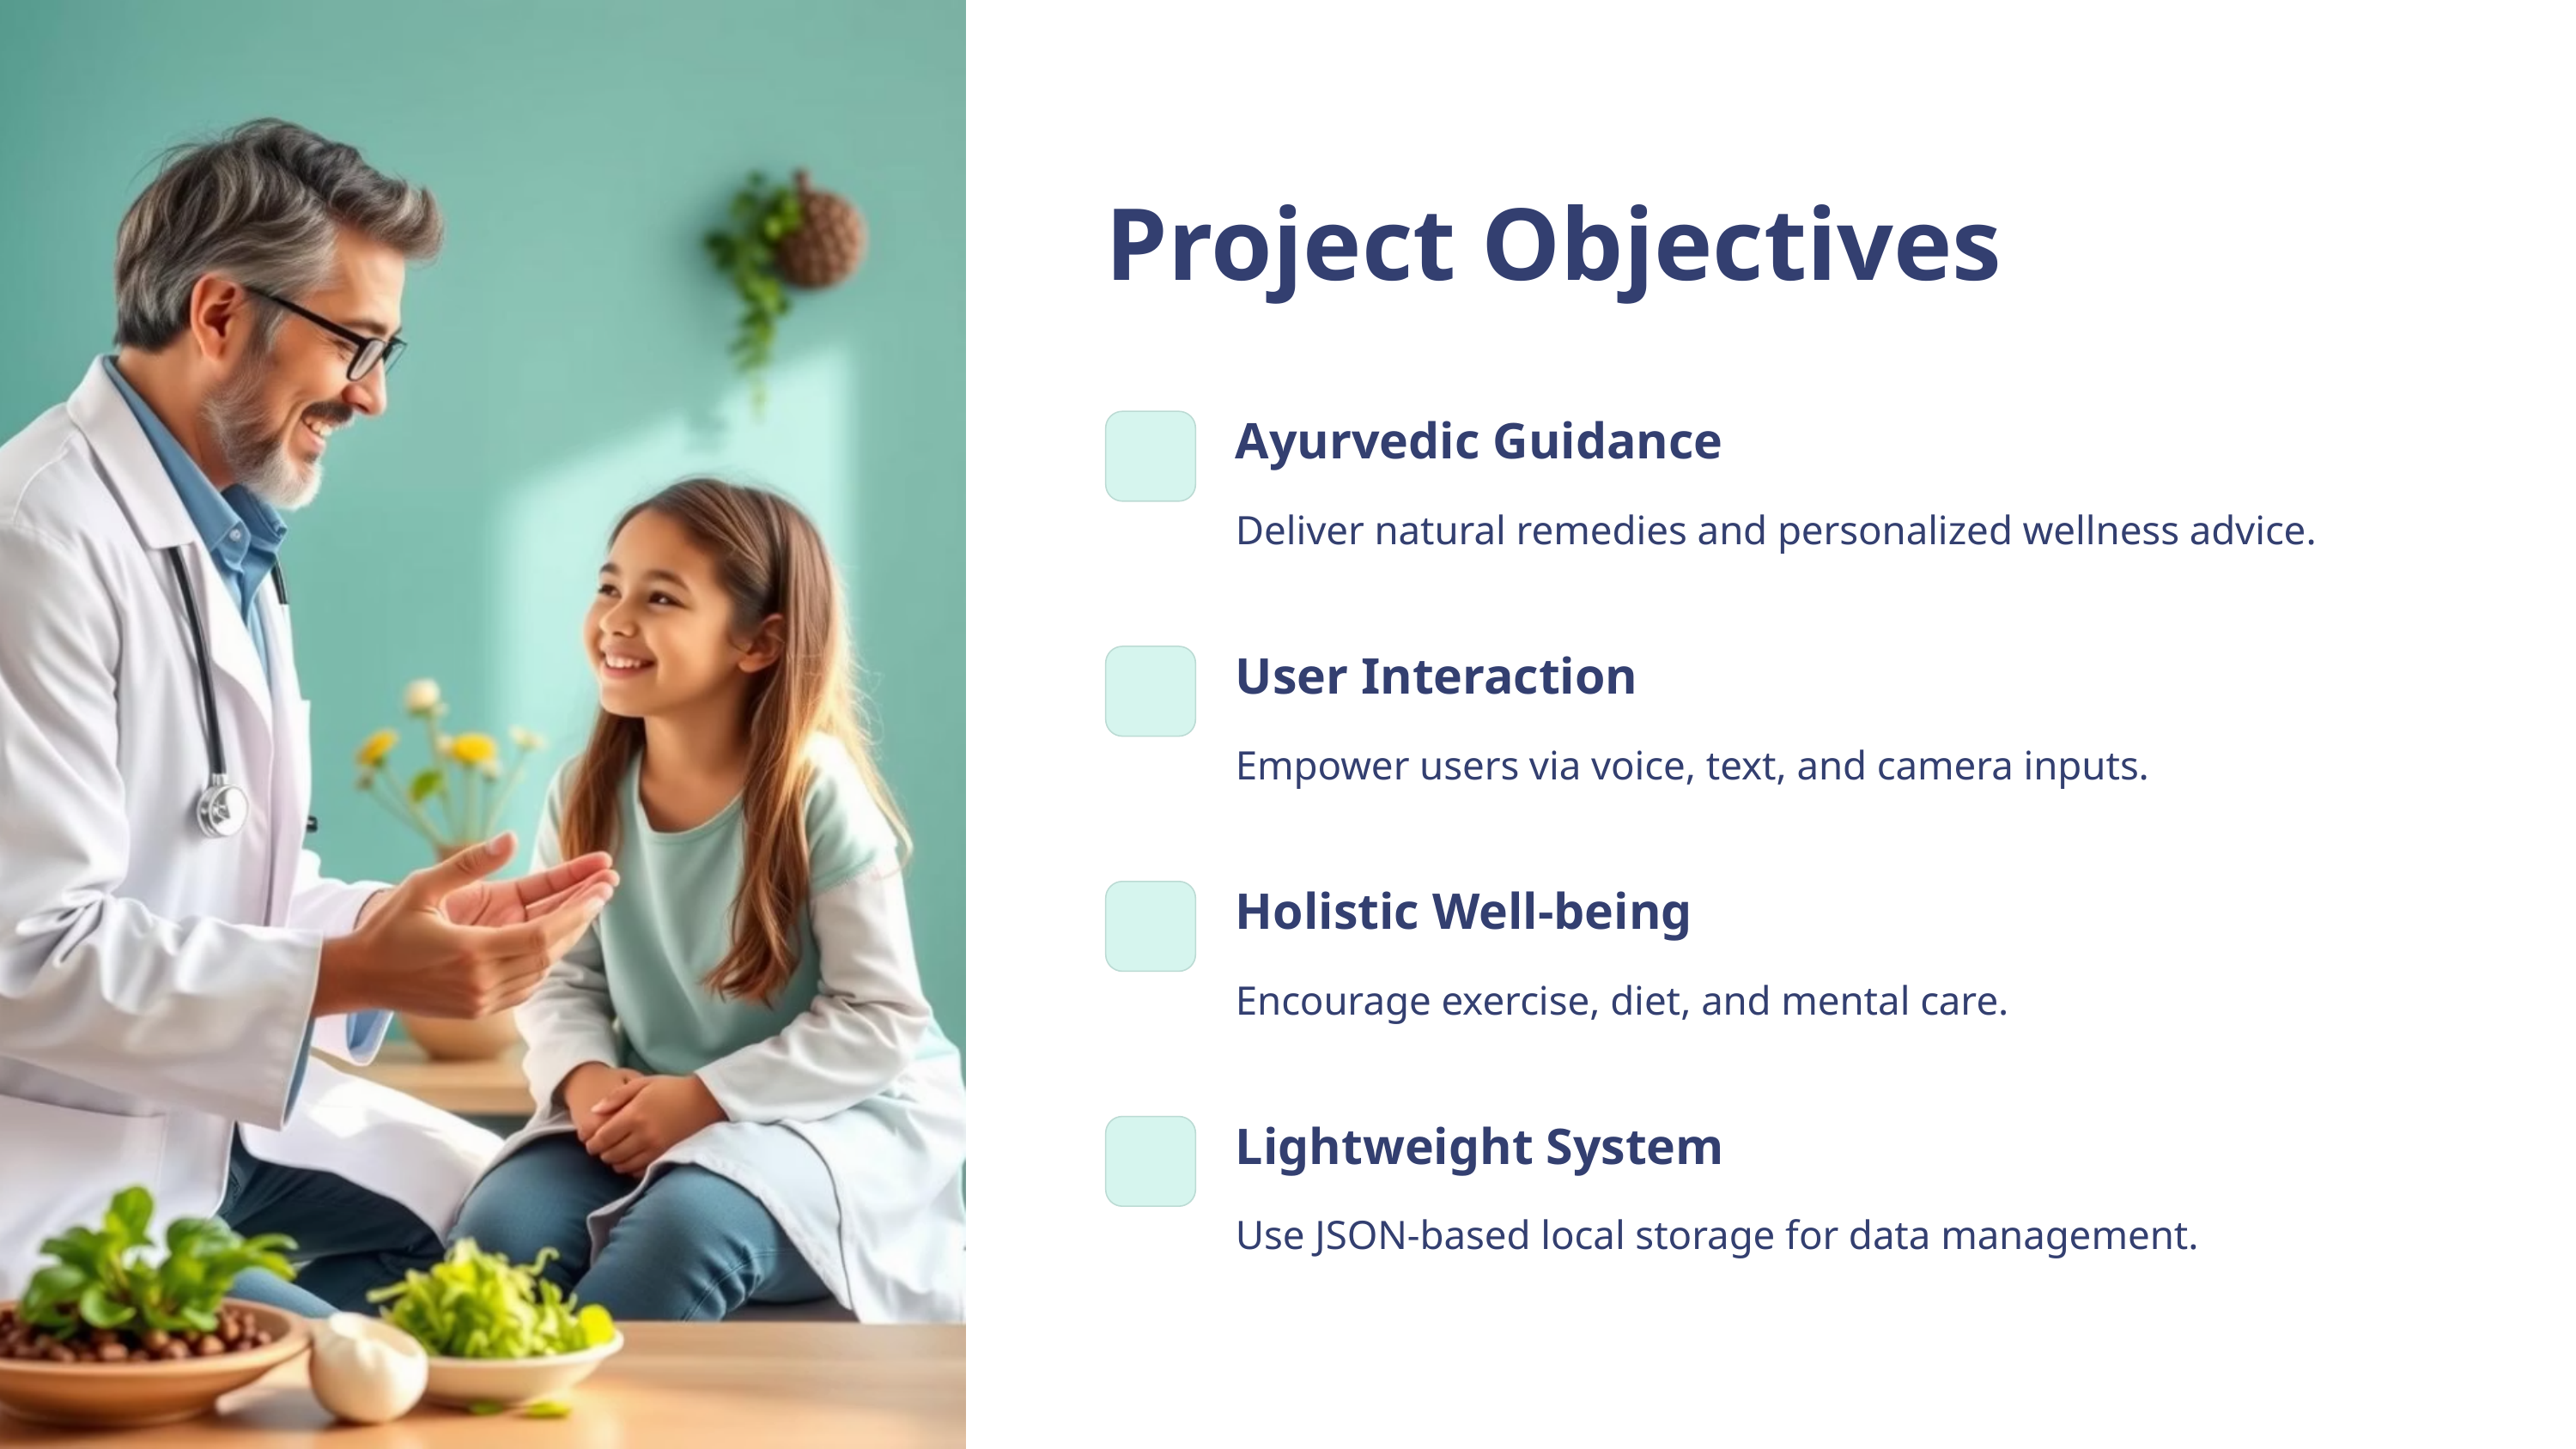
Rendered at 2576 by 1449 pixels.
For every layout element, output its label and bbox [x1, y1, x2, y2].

text_box [1235, 732, 2437, 797]
text_box [1235, 881, 1810, 944]
text_box [1235, 967, 2437, 1032]
text_box [1104, 645, 1197, 737]
text_box [1235, 410, 1866, 475]
text_box [1104, 880, 1197, 973]
text_box [0, 0, 2576, 1449]
text_box [1104, 1115, 1197, 1208]
text_box [1104, 410, 1197, 502]
text_box [1235, 646, 1744, 709]
text_box [1235, 1202, 2437, 1267]
text_box [1105, 181, 2256, 307]
text_box [1235, 497, 2437, 562]
text_box [1235, 1116, 1869, 1179]
